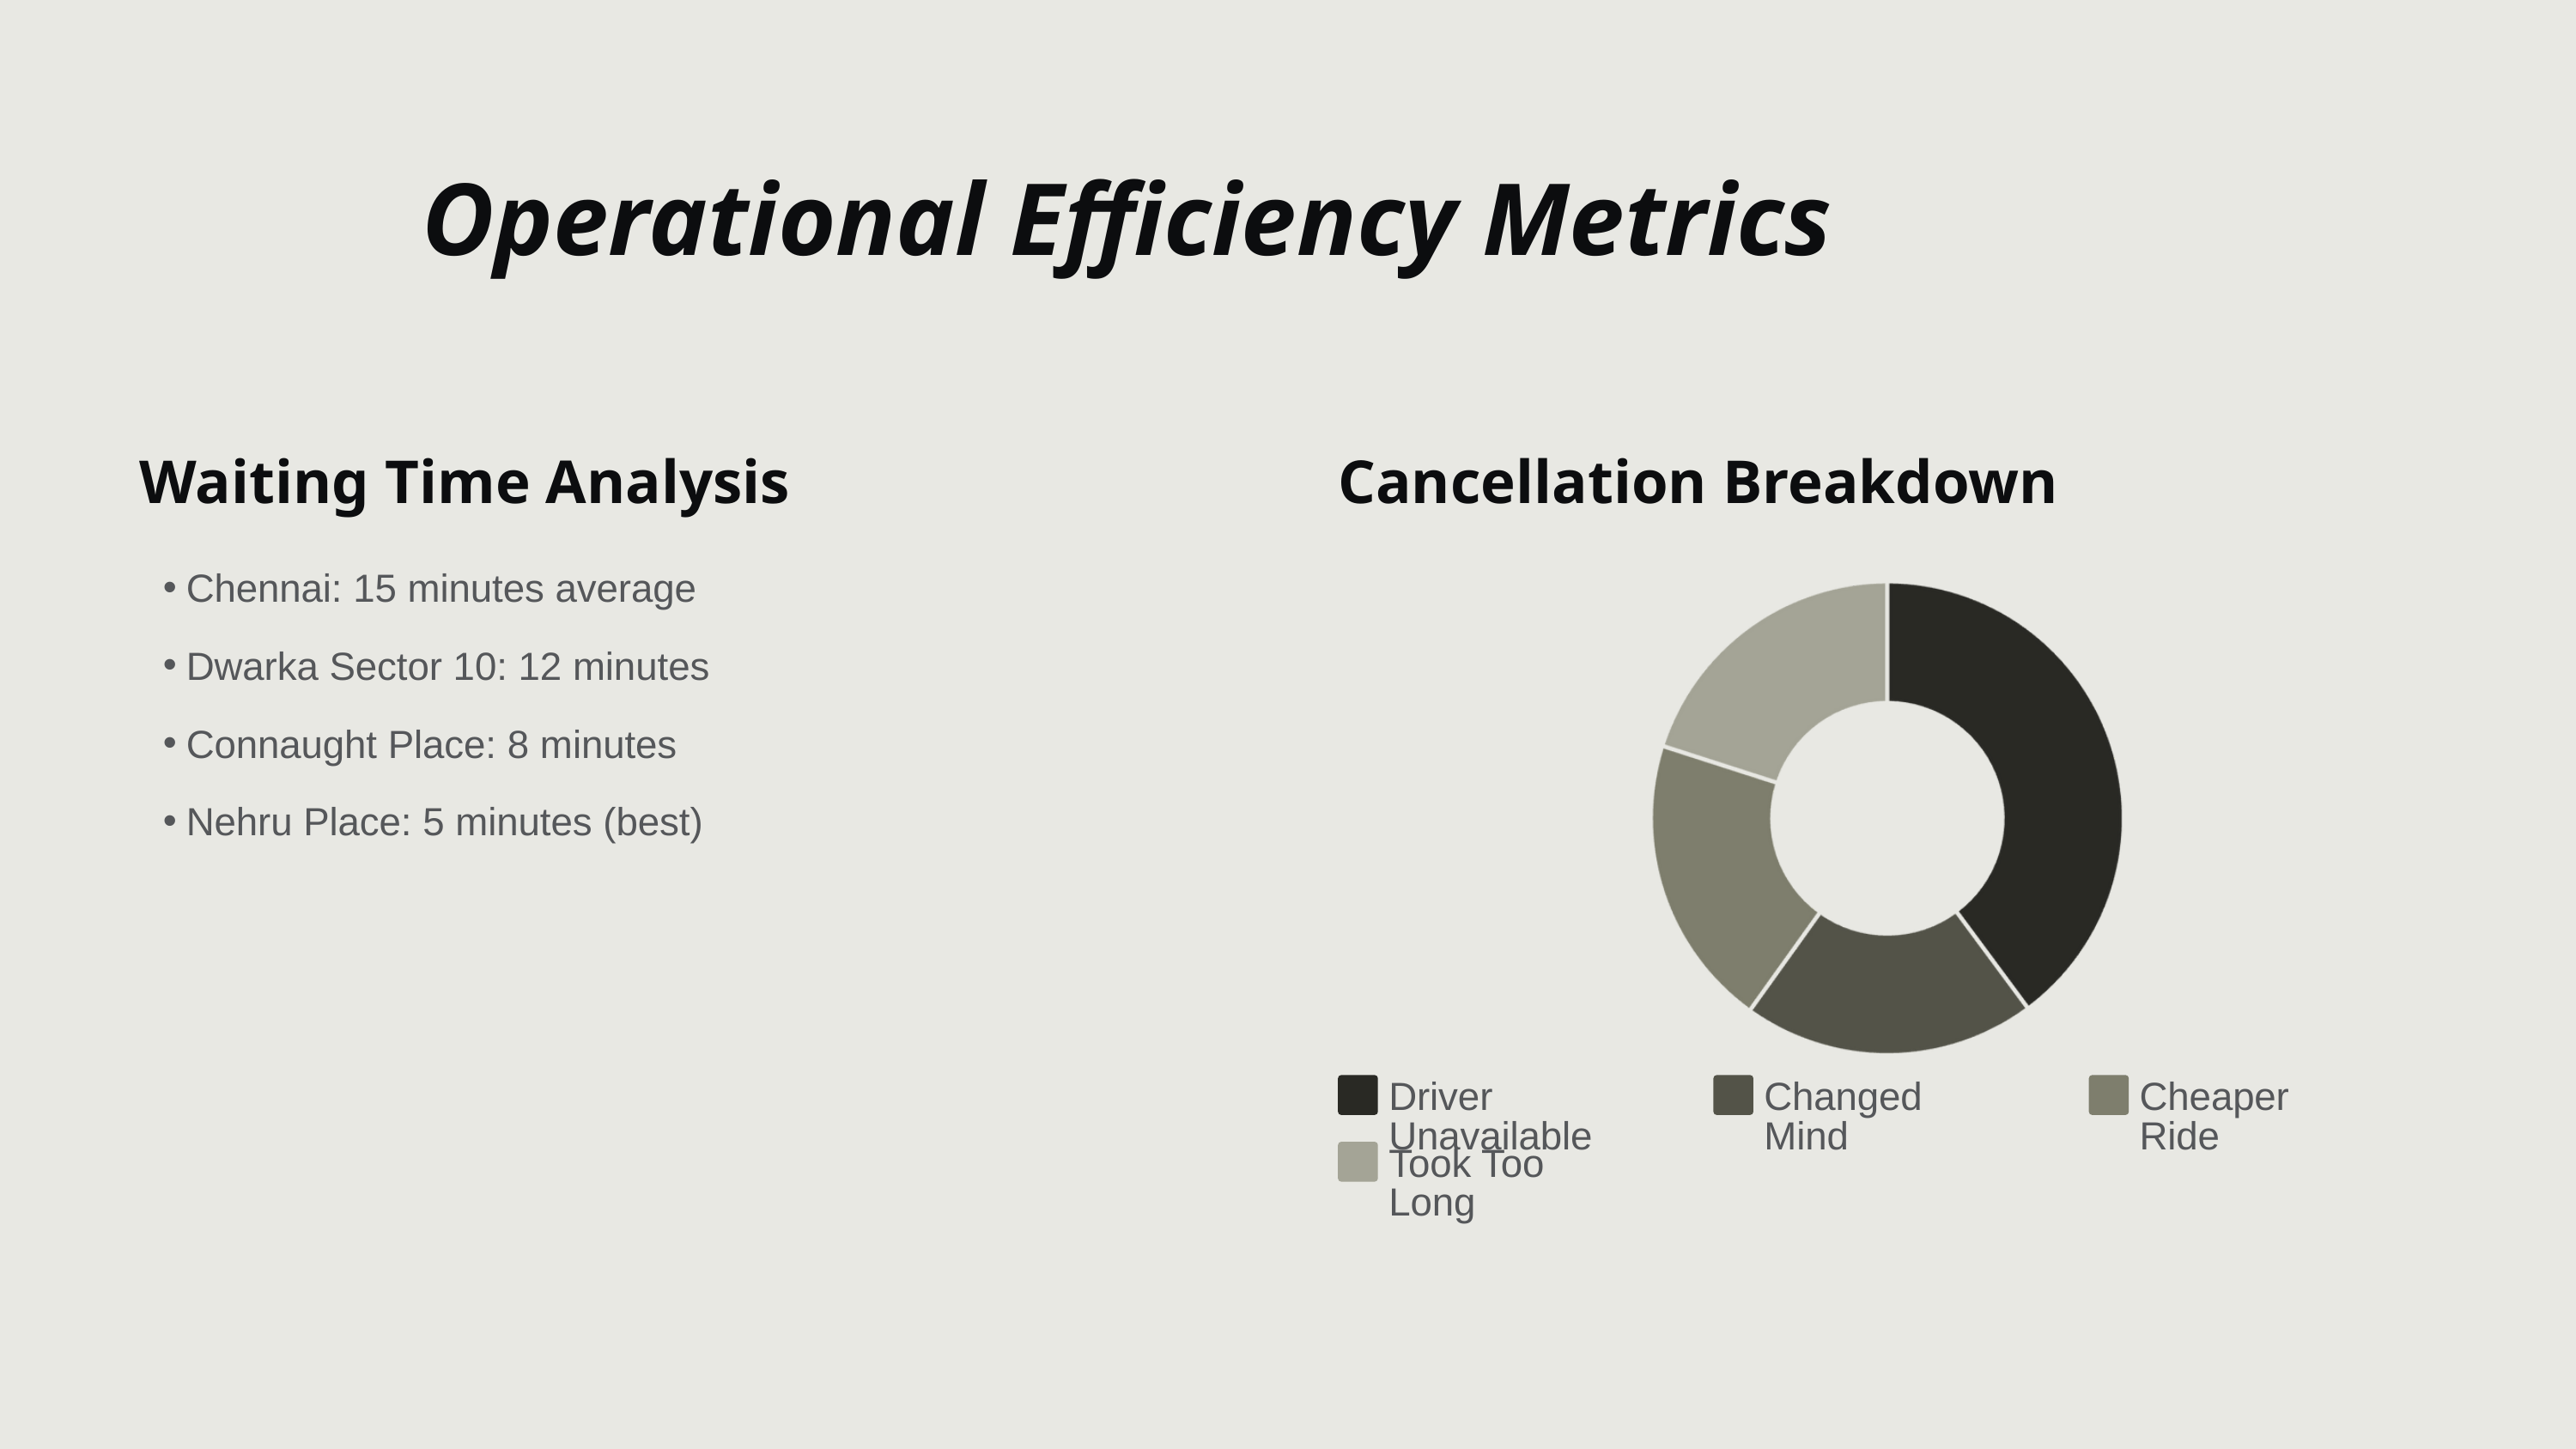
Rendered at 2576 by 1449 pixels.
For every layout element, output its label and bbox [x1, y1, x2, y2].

text_box [2088, 1075, 2129, 1116]
text_box [1337, 1141, 1378, 1182]
text_box [1337, 1075, 1378, 1116]
text_box [1338, 566, 2438, 1070]
text_box [1713, 1075, 1754, 1116]
text_box [0, 0, 2576, 1449]
